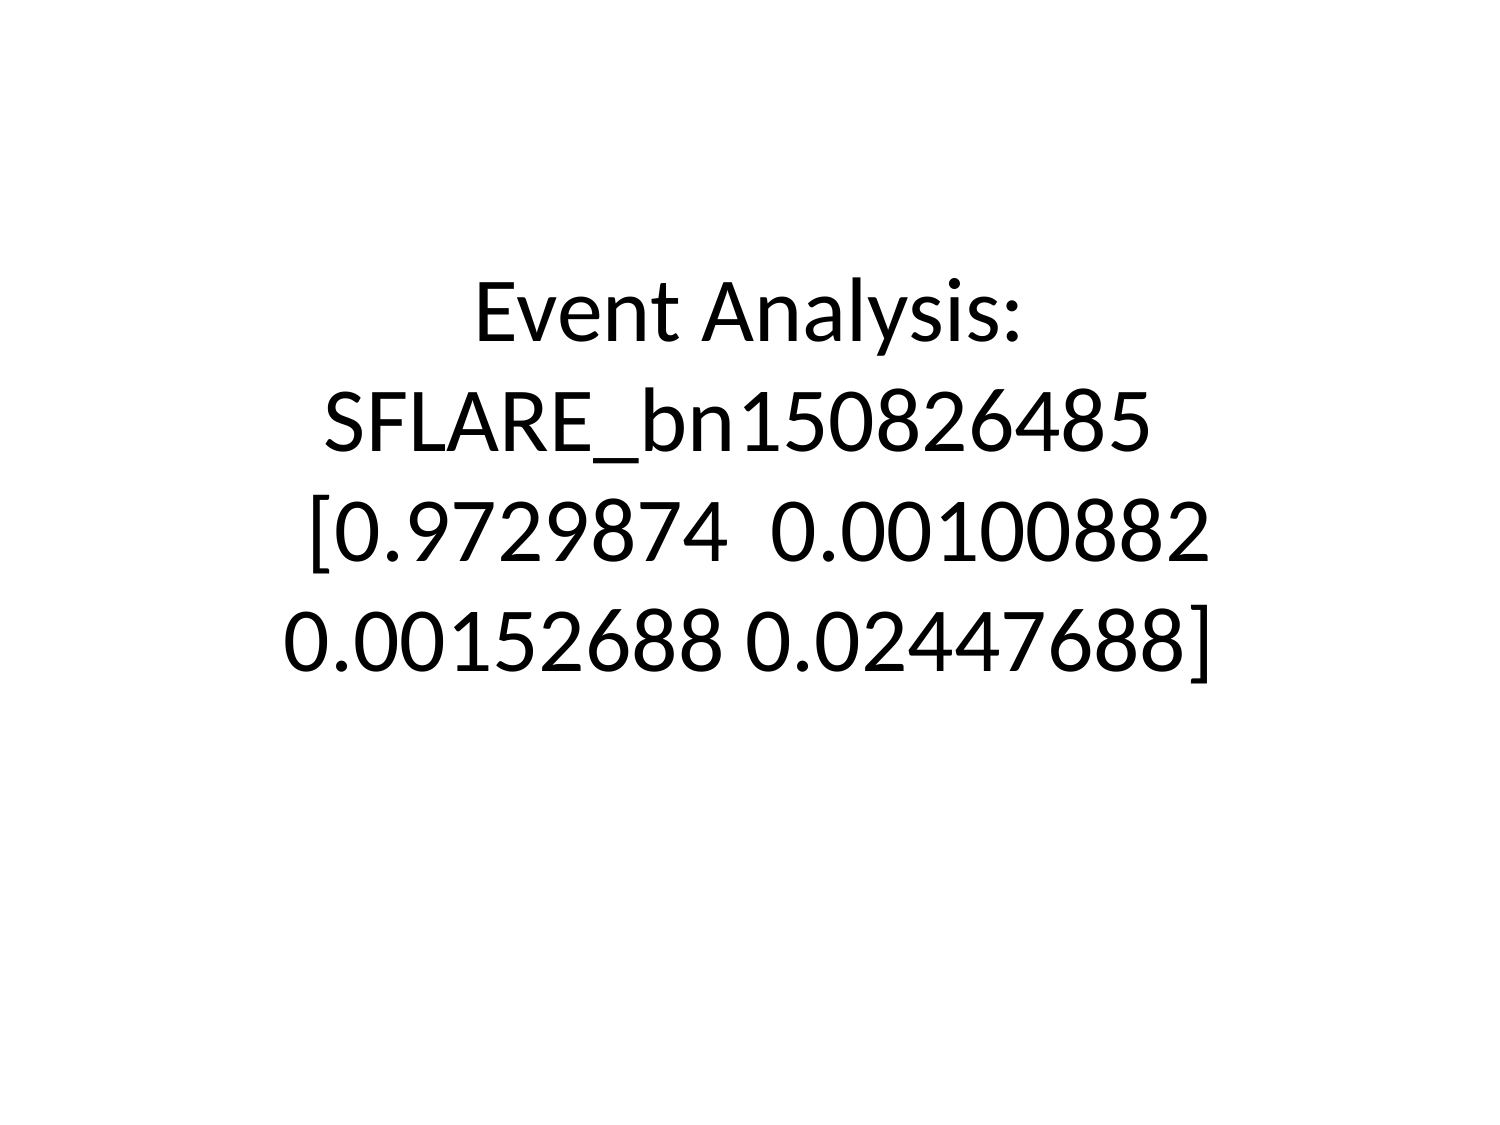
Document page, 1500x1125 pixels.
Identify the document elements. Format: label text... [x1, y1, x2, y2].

title Event Analysis: SFLARE_bn150826485 [0.9729874 0.00100882 0.00152688 0.02447688] [112, 349, 1388, 591]
